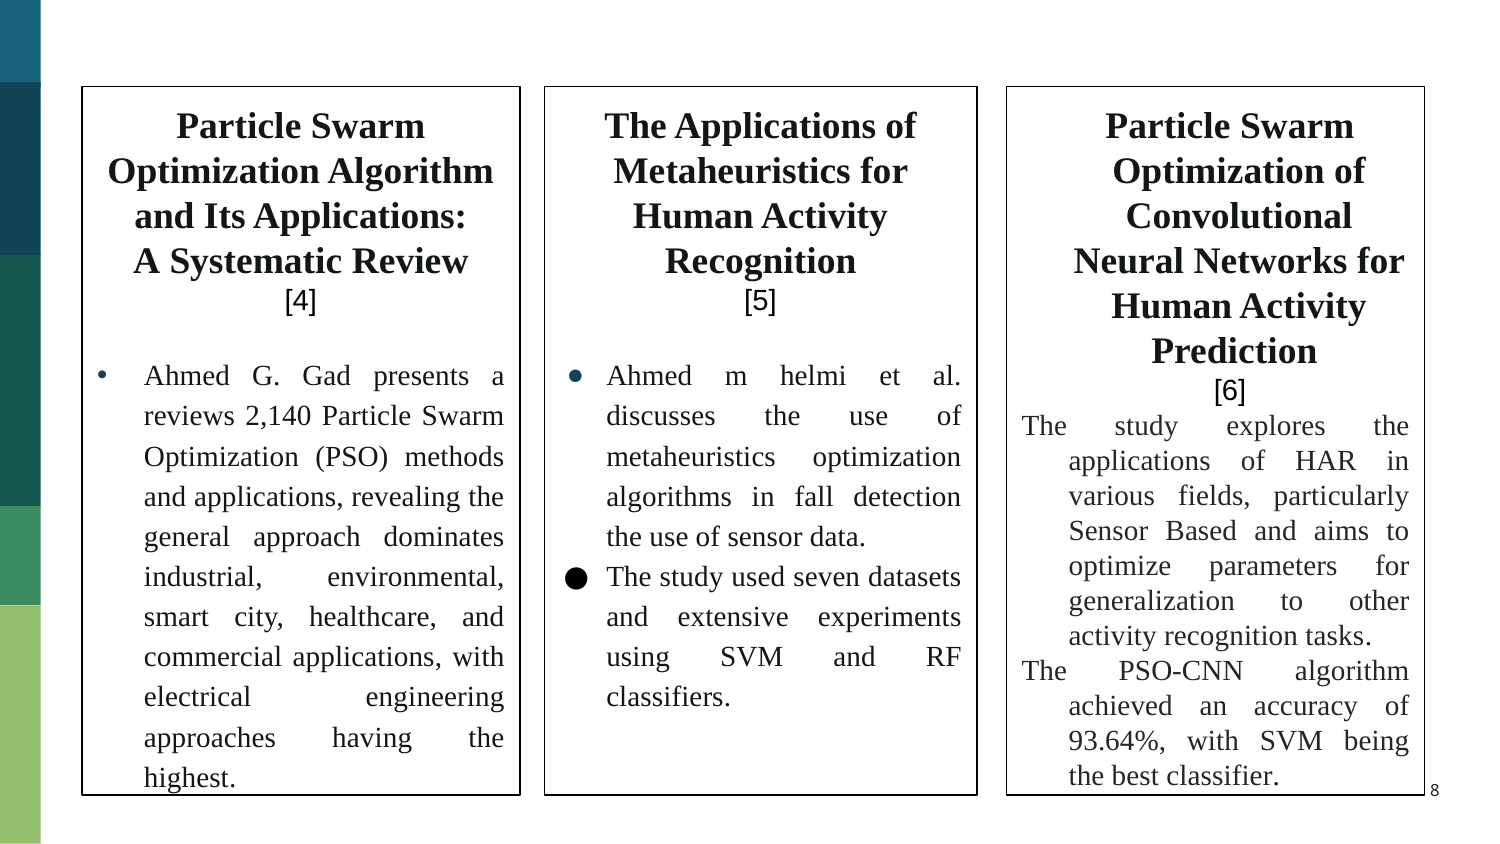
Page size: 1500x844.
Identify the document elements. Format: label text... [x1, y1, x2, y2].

list Particle Swarm Optimization of Convolutional Neural Networks for Human Activity Prediction [6] The study explores the applications of HAR in various fields, particularly Sensor Based and aims to optimize parameters for generalization to other activity recognition tasks. The PSO-CNN algorithm achieved an accuracy of 93.64%, with SVM being the best classifier. [1006, 86, 1425, 795]
list Particle Swarm Optimization Algorithm and Its Applications: A Systematic Review [4] Ahmed G. Gad presents a reviews 2,140 Particle Swarm Optimization (PSO) methods and applications, revealing the general approach dominates industrial, environmental, smart city, healthcare, and commercial applications, with electrical engineering approaches having the highest. [82, 86, 520, 796]
list The Applications of Metaheuristics for Human Activity Recognition [5] Ahmed m helmi et al. discusses the use of metaheuristics optimization algorithms in fall detection the use of sensor data. The study used seven datasets and extensive experiments using SVM and RF classifiers. [544, 86, 977, 795]
slide_number 8 [1389, 764, 1480, 830]
